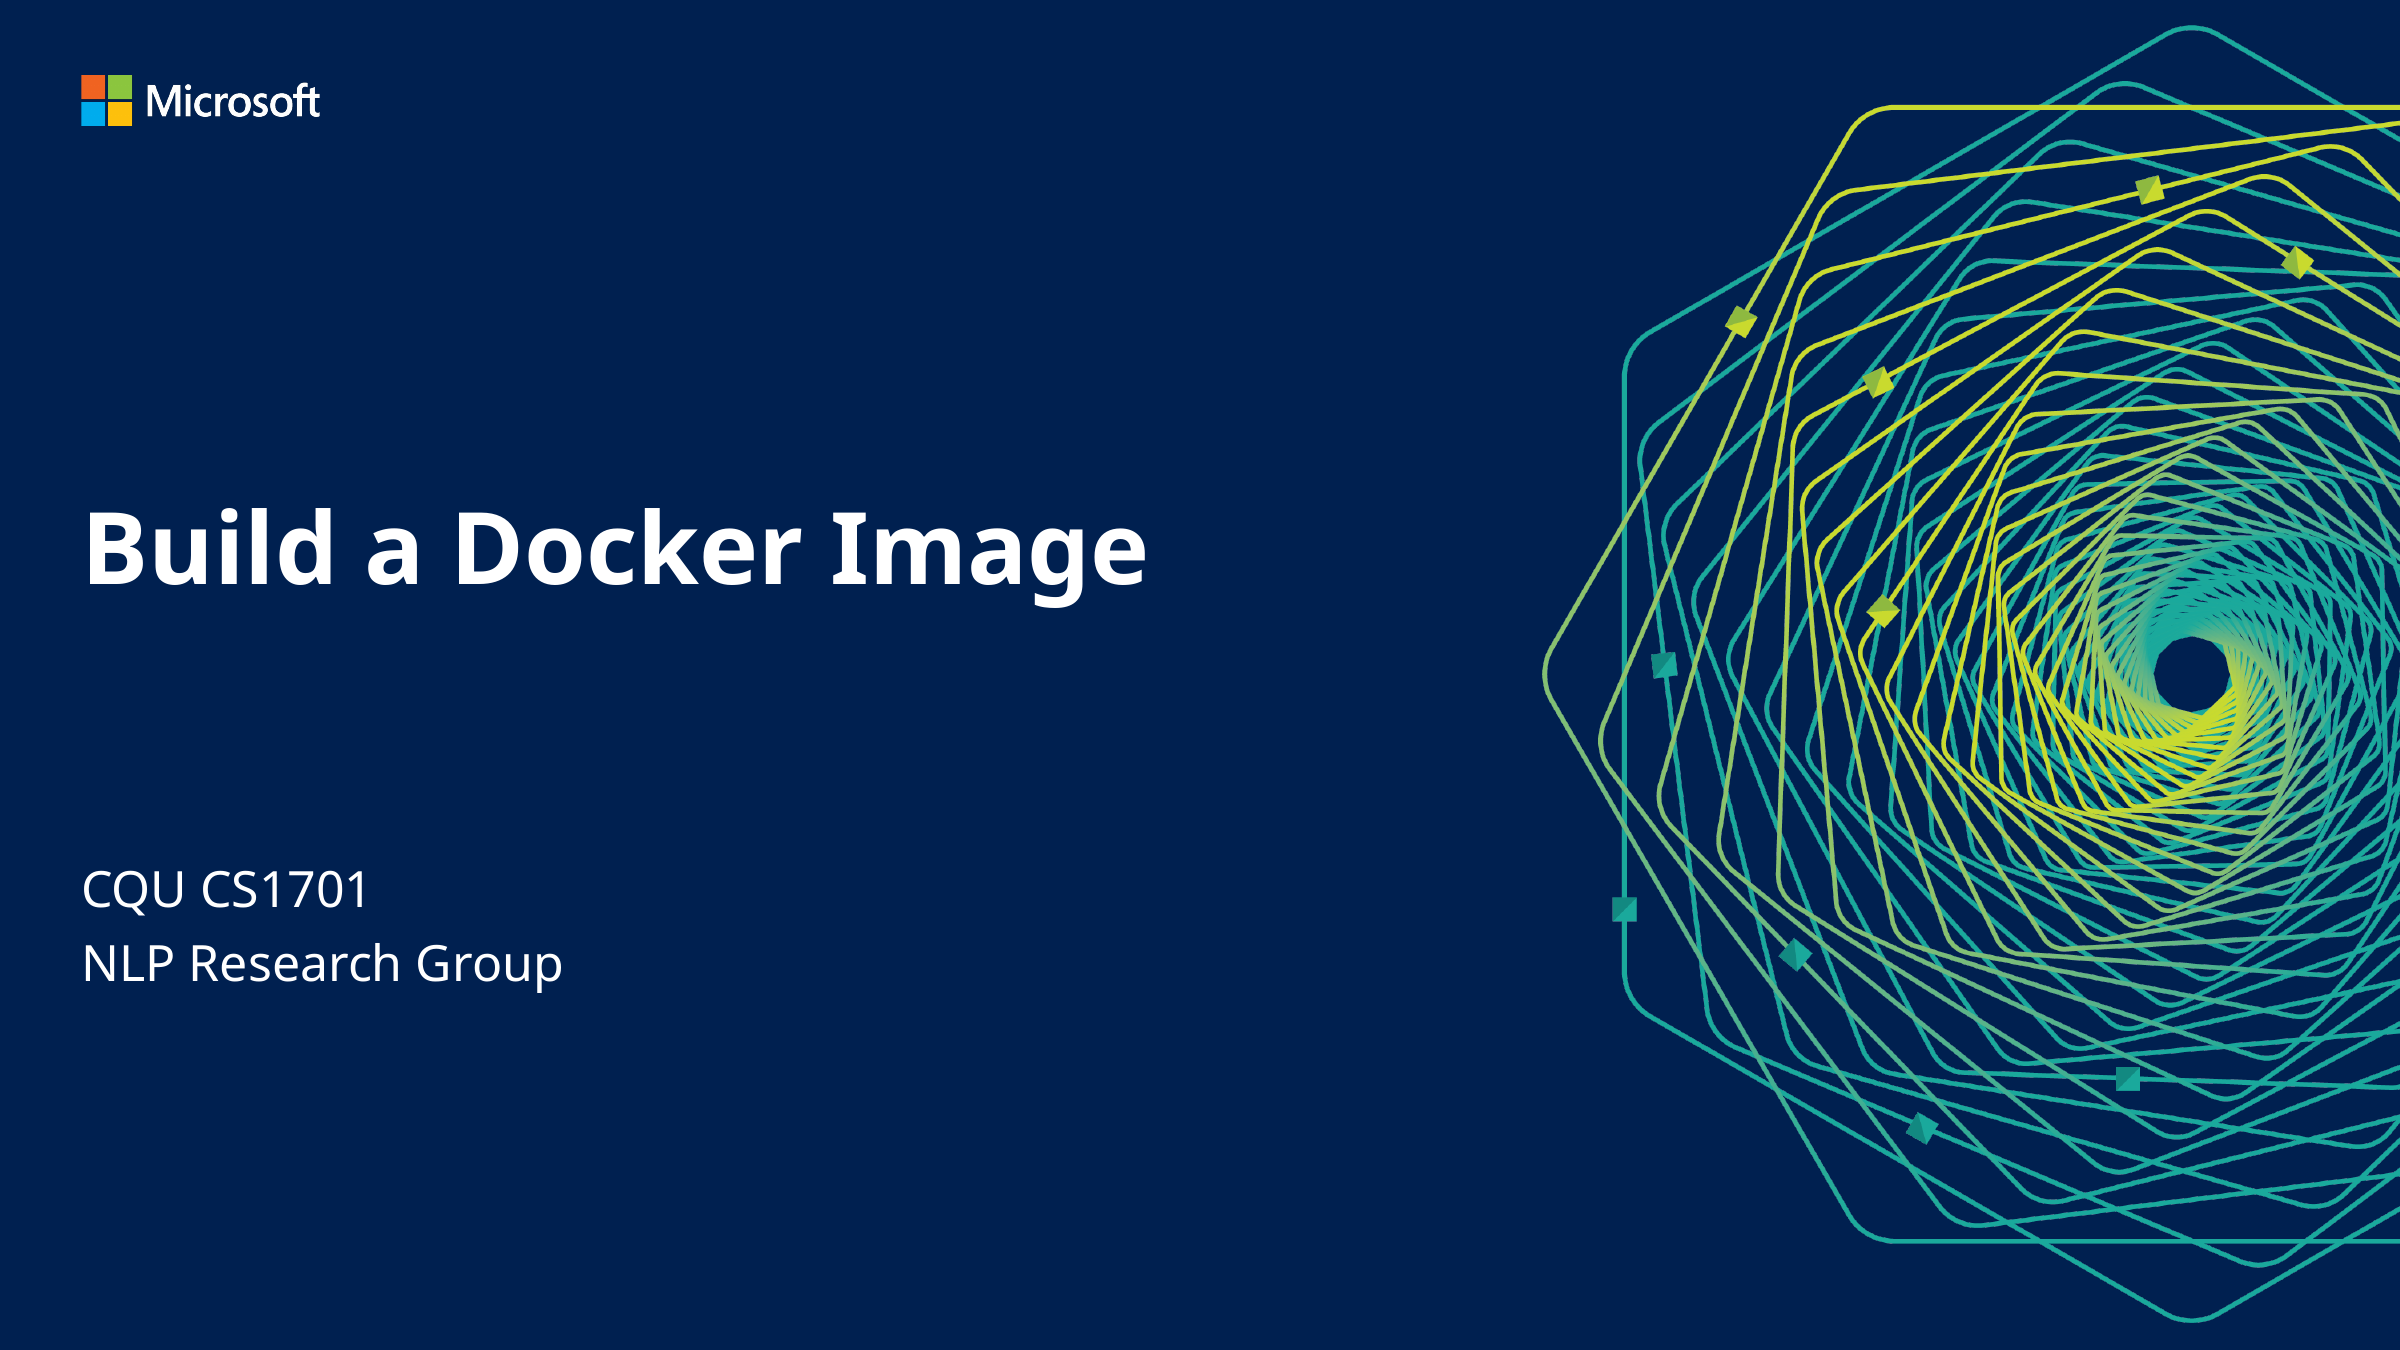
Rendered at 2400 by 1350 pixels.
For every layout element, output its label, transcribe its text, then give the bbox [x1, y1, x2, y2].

title Build a Docker Image [60, 473, 1454, 799]
picture [1542, 25, 2400, 1323]
list CQU CS1701 NLP Research Group [60, 853, 1394, 1000]
